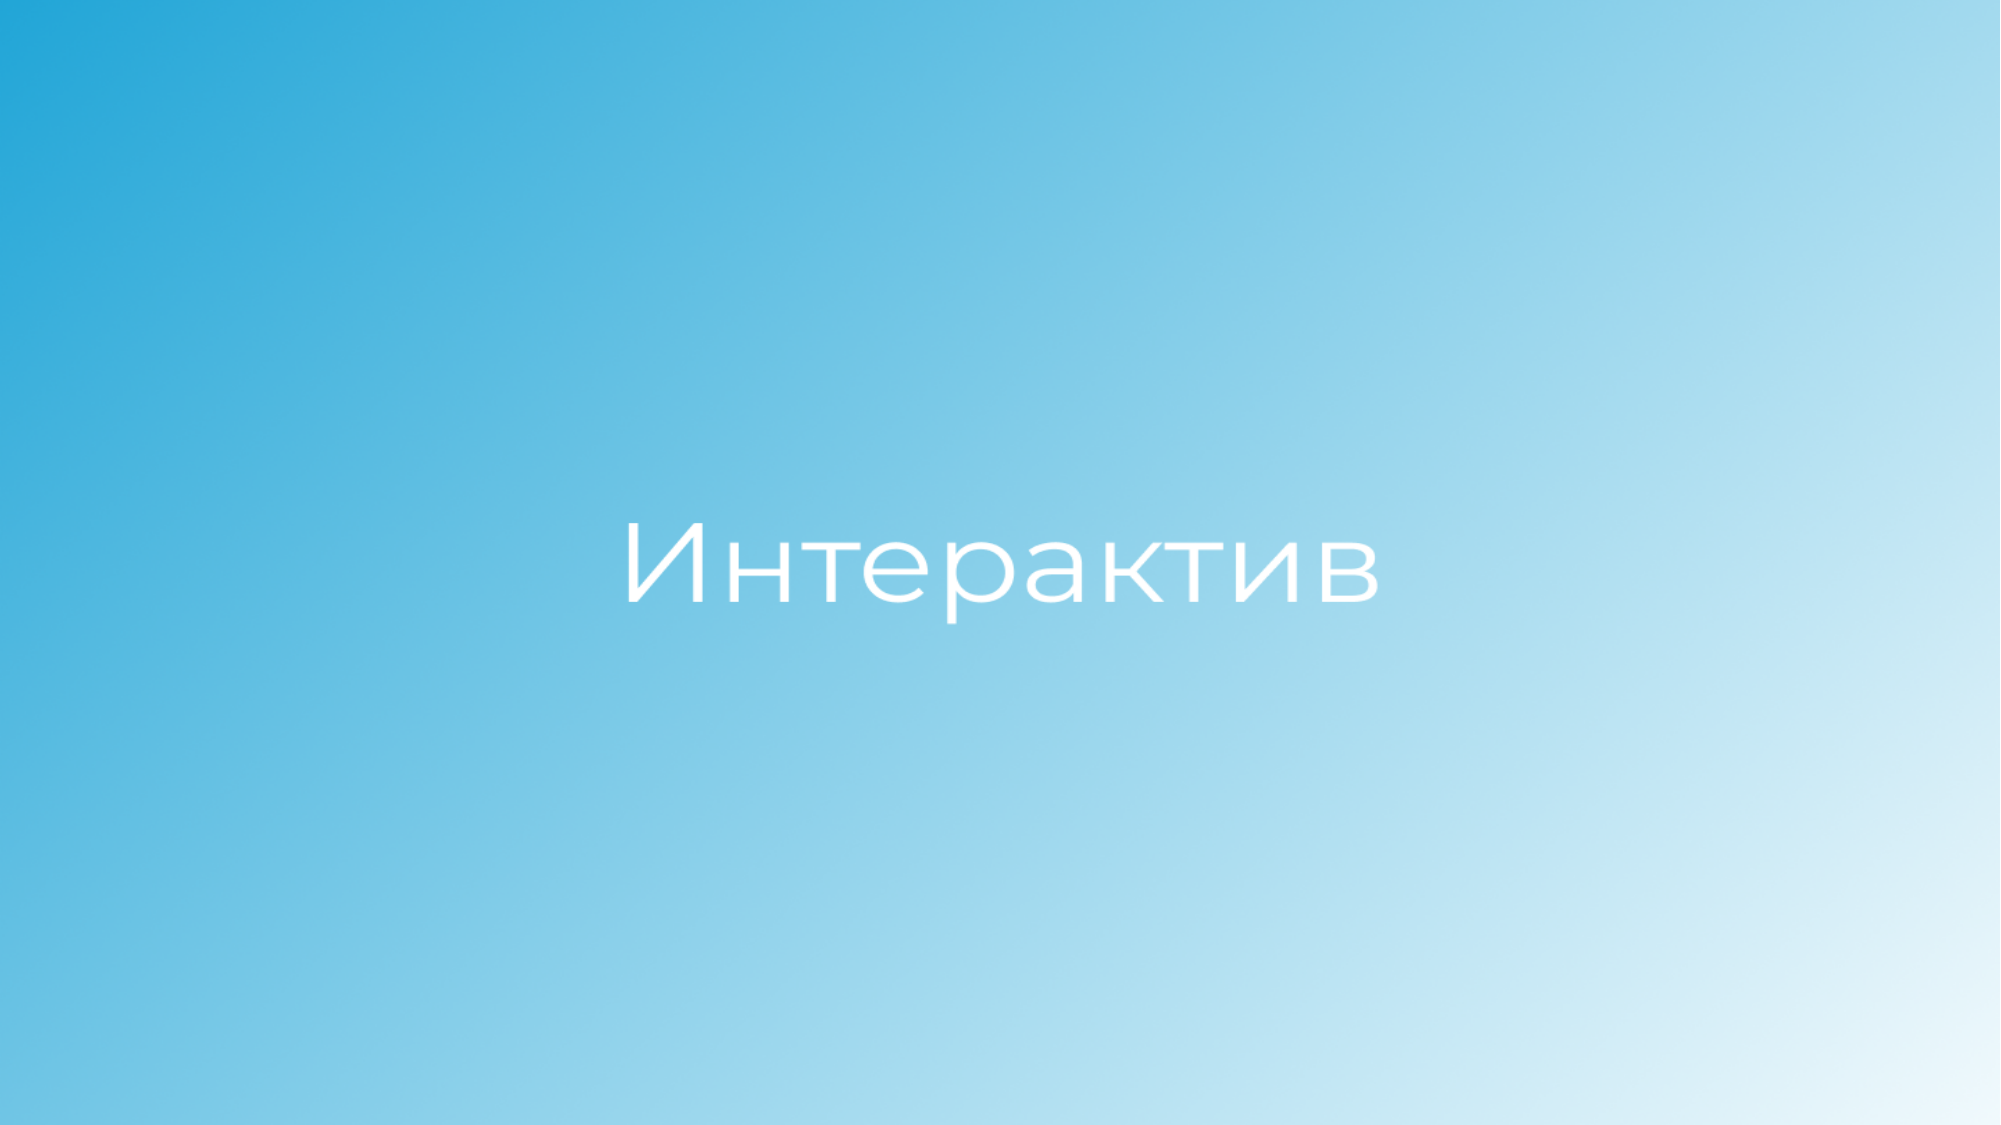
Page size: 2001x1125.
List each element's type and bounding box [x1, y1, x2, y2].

list [0, 0, 2000, 1125]
